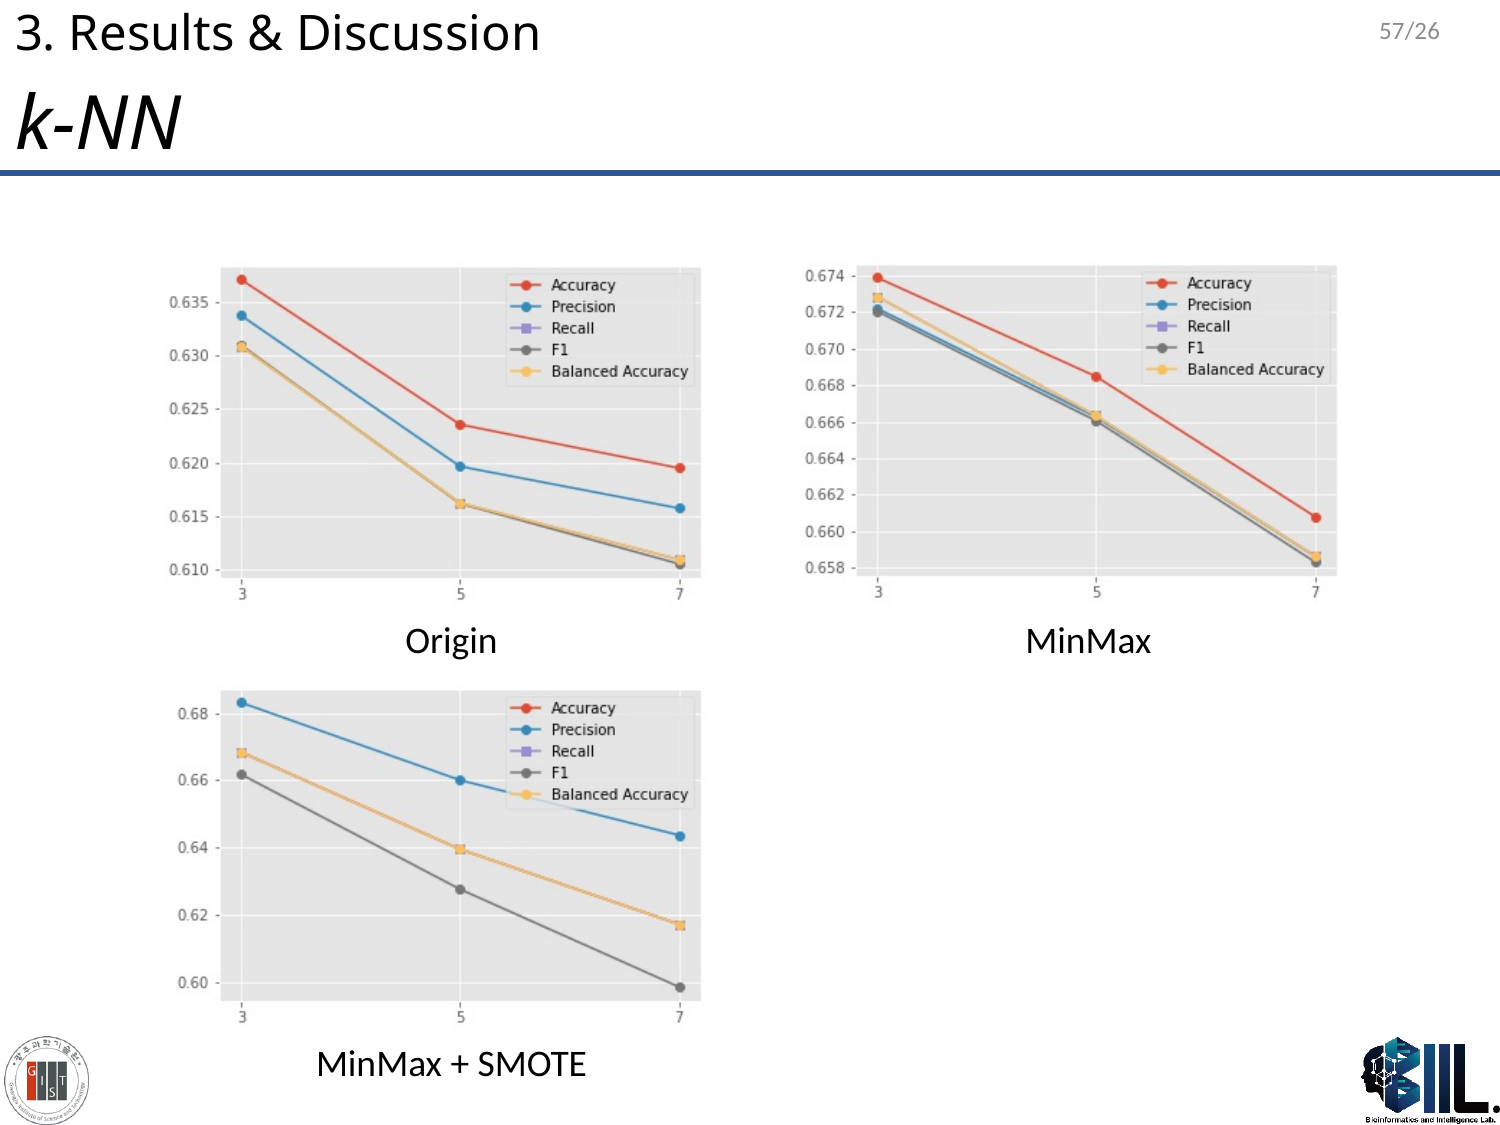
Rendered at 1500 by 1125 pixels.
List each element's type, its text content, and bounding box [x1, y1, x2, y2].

text_box k-NN [0, 68, 1238, 170]
picture [4, 1036, 89, 1125]
picture [1361, 1037, 1500, 1125]
picture [141, 216, 763, 630]
text_box Origin [284, 630, 619, 639]
picture [778, 214, 1399, 628]
text_box MinMax [921, 628, 1256, 669]
slide_number 57/26 [1117, 0, 1455, 60]
picture [141, 639, 763, 1053]
text_box MinMax + SMOTE [284, 1053, 619, 1092]
title 3. Results & Discussion [0, 0, 602, 68]
text_box k-NN [0, 176, 1238, 183]
